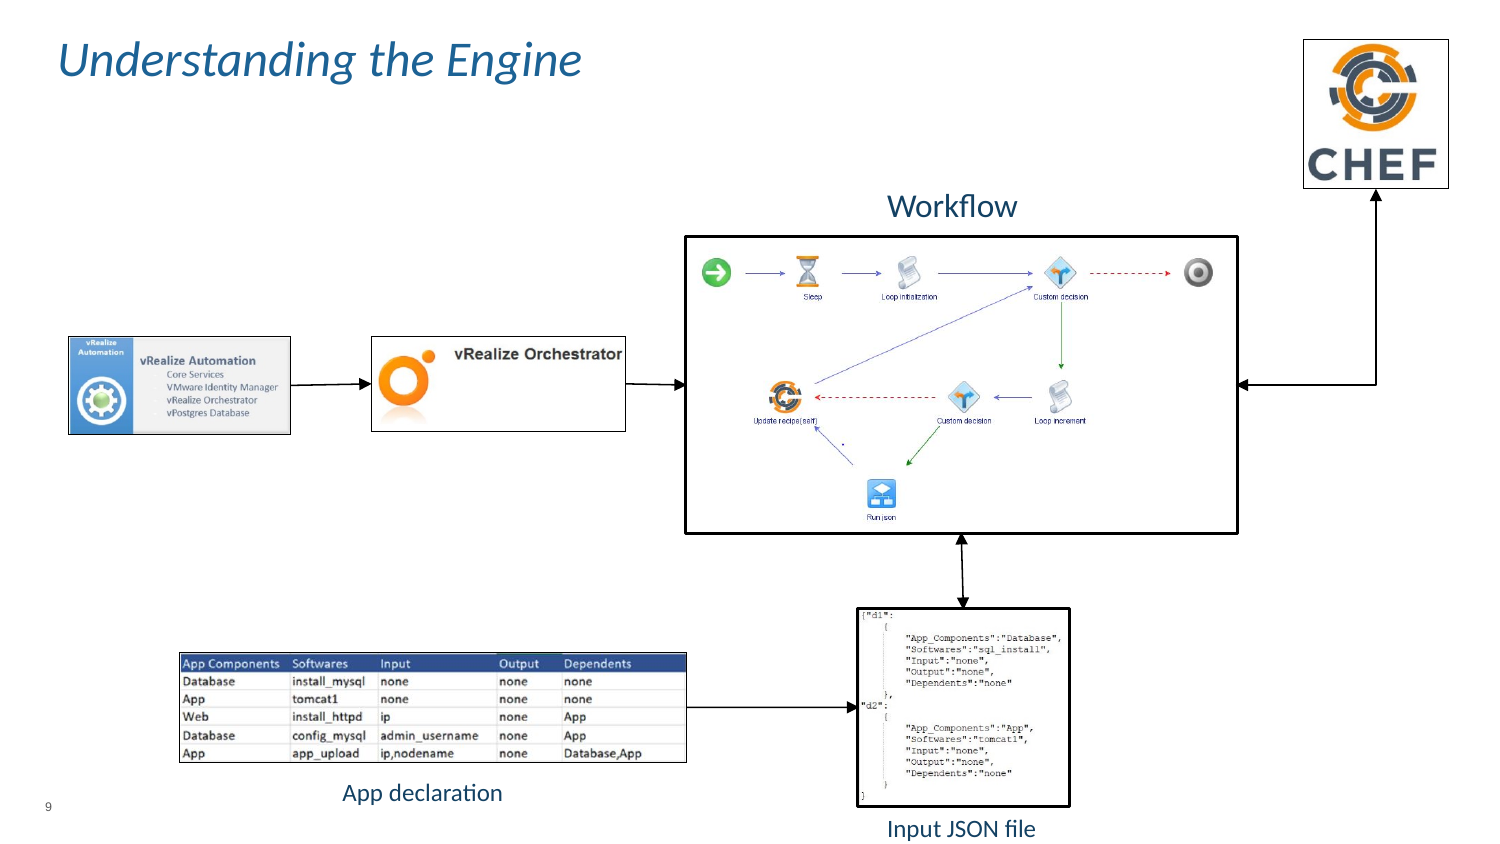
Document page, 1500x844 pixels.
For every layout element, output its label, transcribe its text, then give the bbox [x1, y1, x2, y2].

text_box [1207, 216, 1405, 358]
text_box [960, 531, 964, 611]
picture [1303, 39, 1449, 189]
picture [371, 335, 627, 432]
text_box Understanding the Engine [42, 18, 1336, 85]
text_box App declaration [327, 771, 570, 814]
picture [67, 335, 291, 435]
picture [686, 237, 1236, 533]
text_box Workflow [872, 177, 1114, 232]
picture [858, 609, 1068, 806]
picture [179, 651, 688, 763]
text_box Input JSON file [872, 804, 1114, 844]
